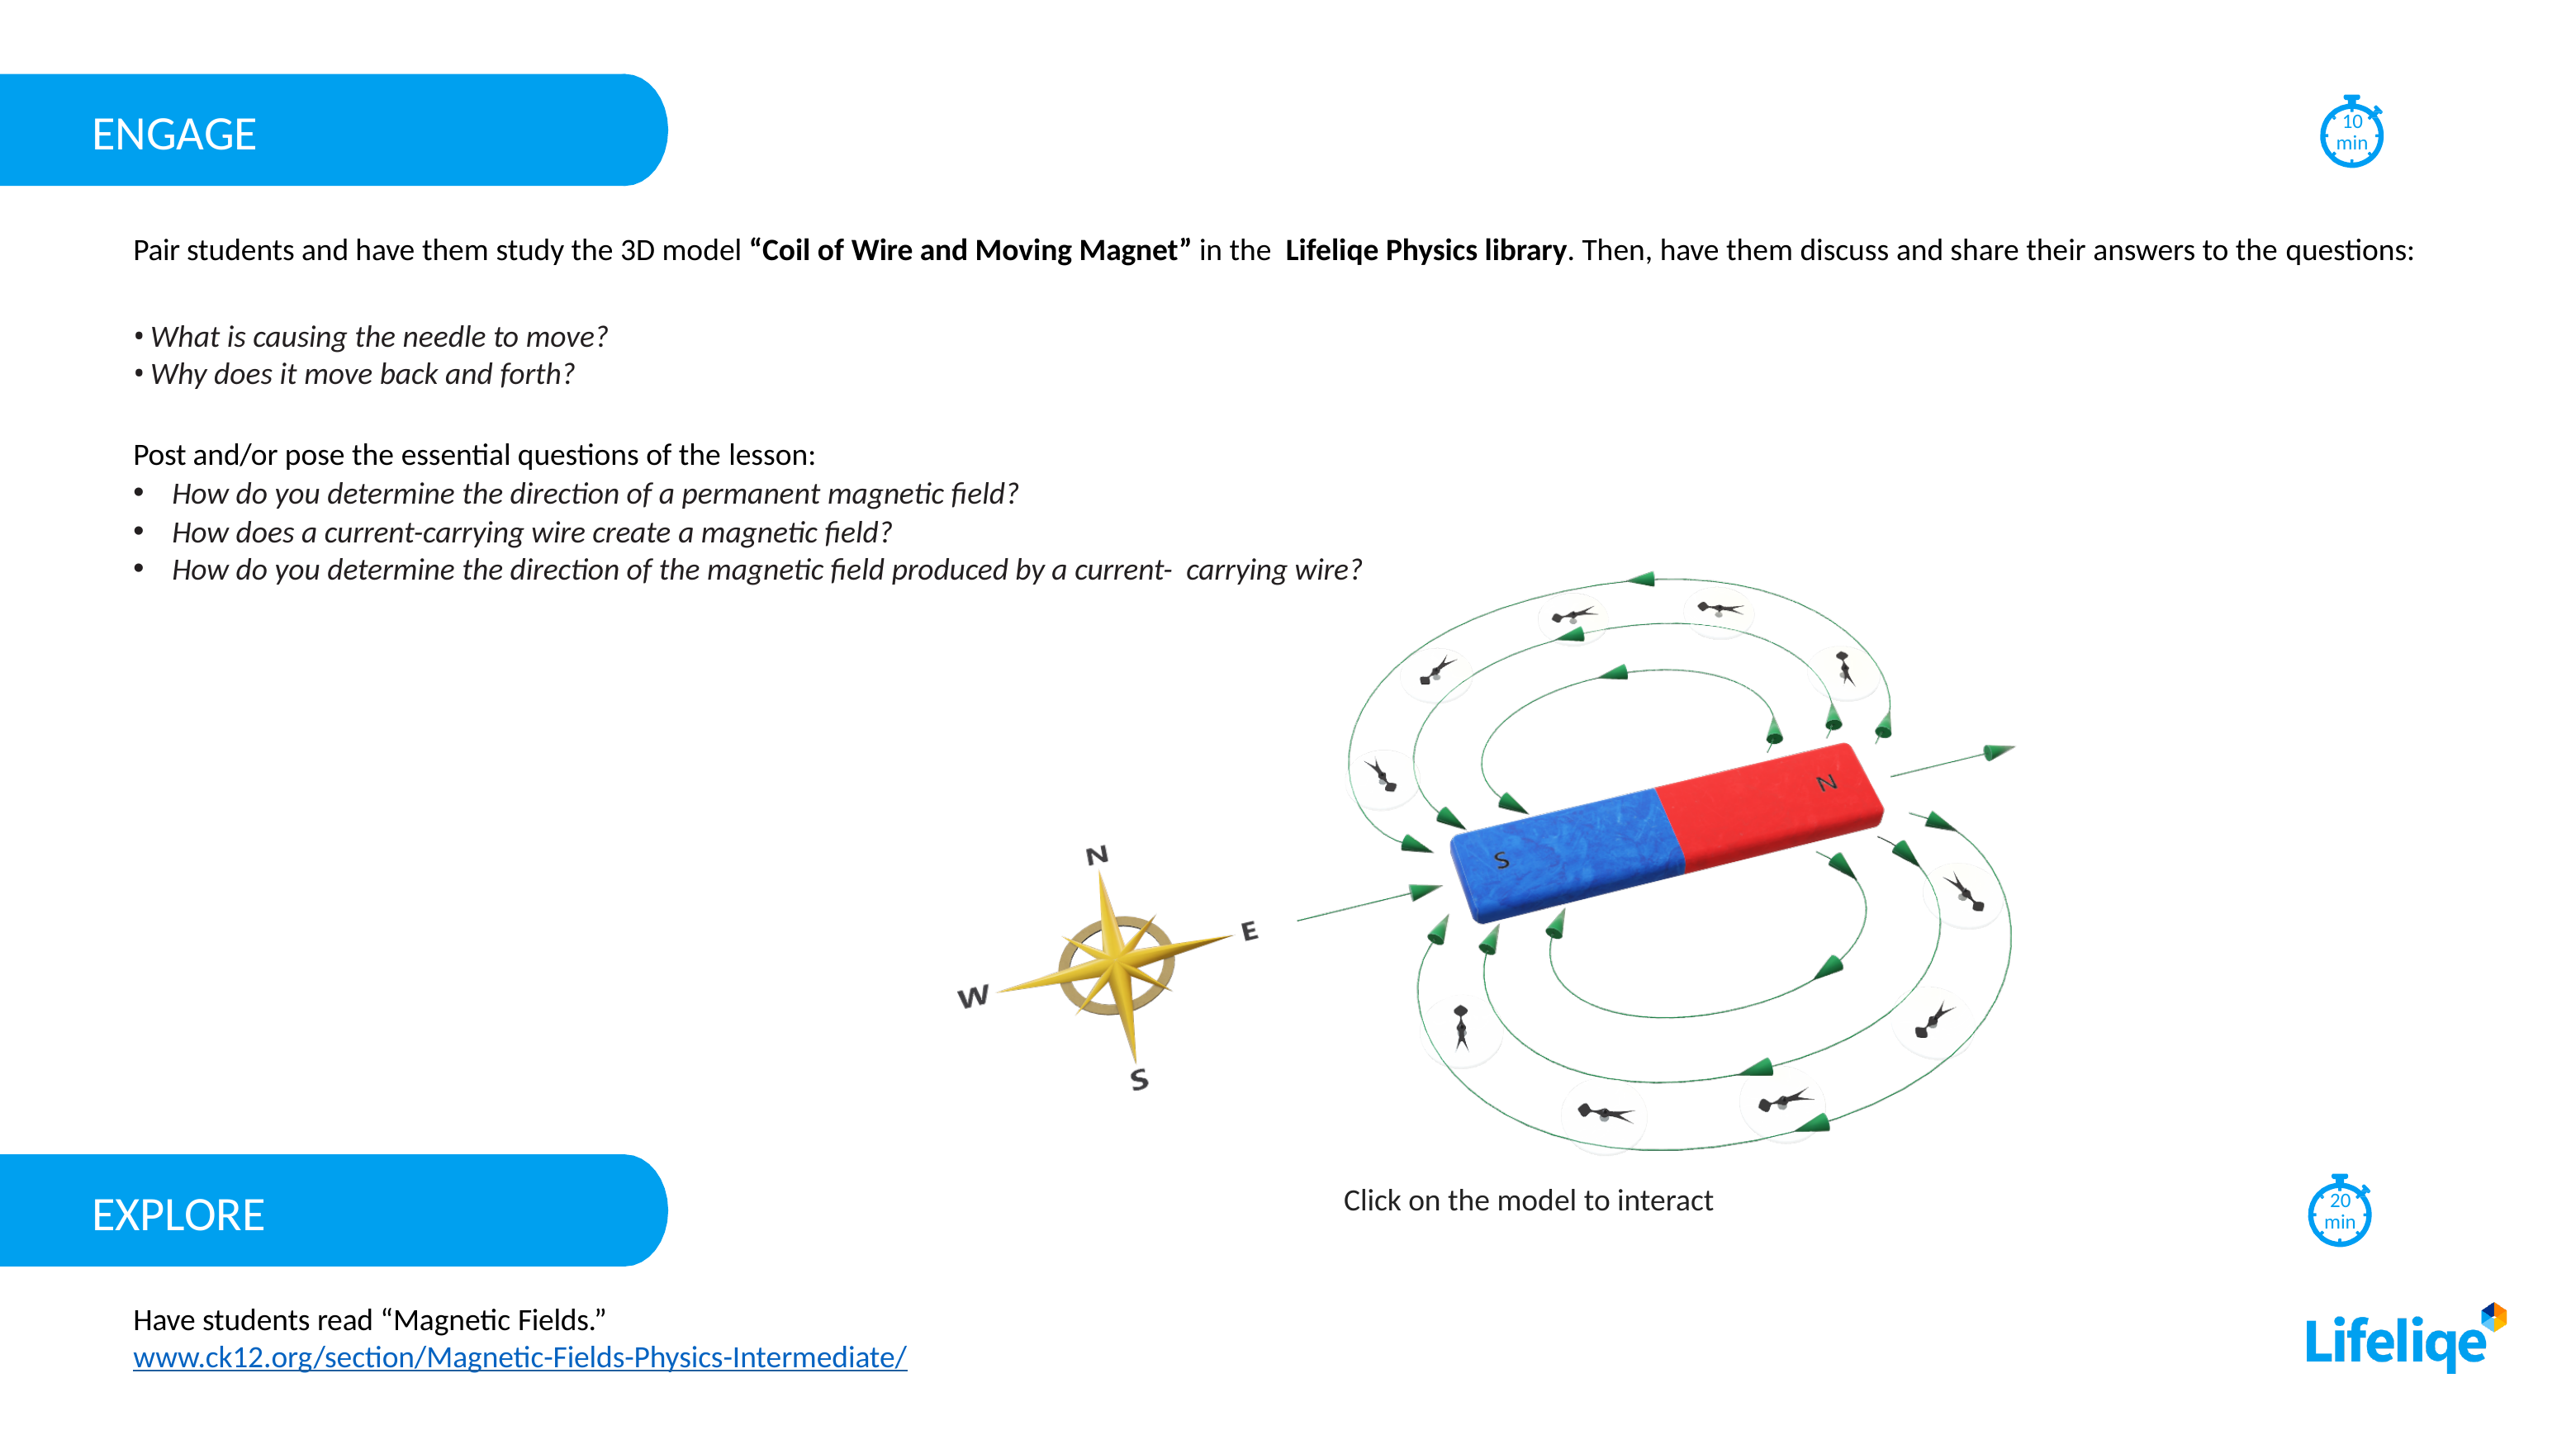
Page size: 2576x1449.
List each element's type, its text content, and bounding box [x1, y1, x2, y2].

text_box Click on the model to interact [1331, 1173, 1727, 1224]
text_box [0, 1154, 669, 1267]
text_box Pair students and have them study the 3D model “Coil of Wire and Moving Magnet” in the Lifeliqe Physics library. Then, have them discuss and share their answers to the questions: What is causing the needle to move? Why does it move back and forth? Post and/or pose the essential questions of the lesson: How do you determine the direction of a permanent magnetic field? How does a current-carrying wire create a magnetic field? How do you determine the direction of the magnetic field produced by a current- carrying wire? [131, 229, 2465, 624]
text_box Have students read “Magnetic Fields.” www.ck12.org/section/Magnetic-Fields-Physics-Intermediate/ [131, 1297, 1257, 1374]
picture [2279, 1271, 2517, 1405]
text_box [2320, 94, 2384, 168]
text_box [0, 73, 669, 187]
picture [957, 565, 2075, 1174]
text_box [2308, 1173, 2372, 1248]
